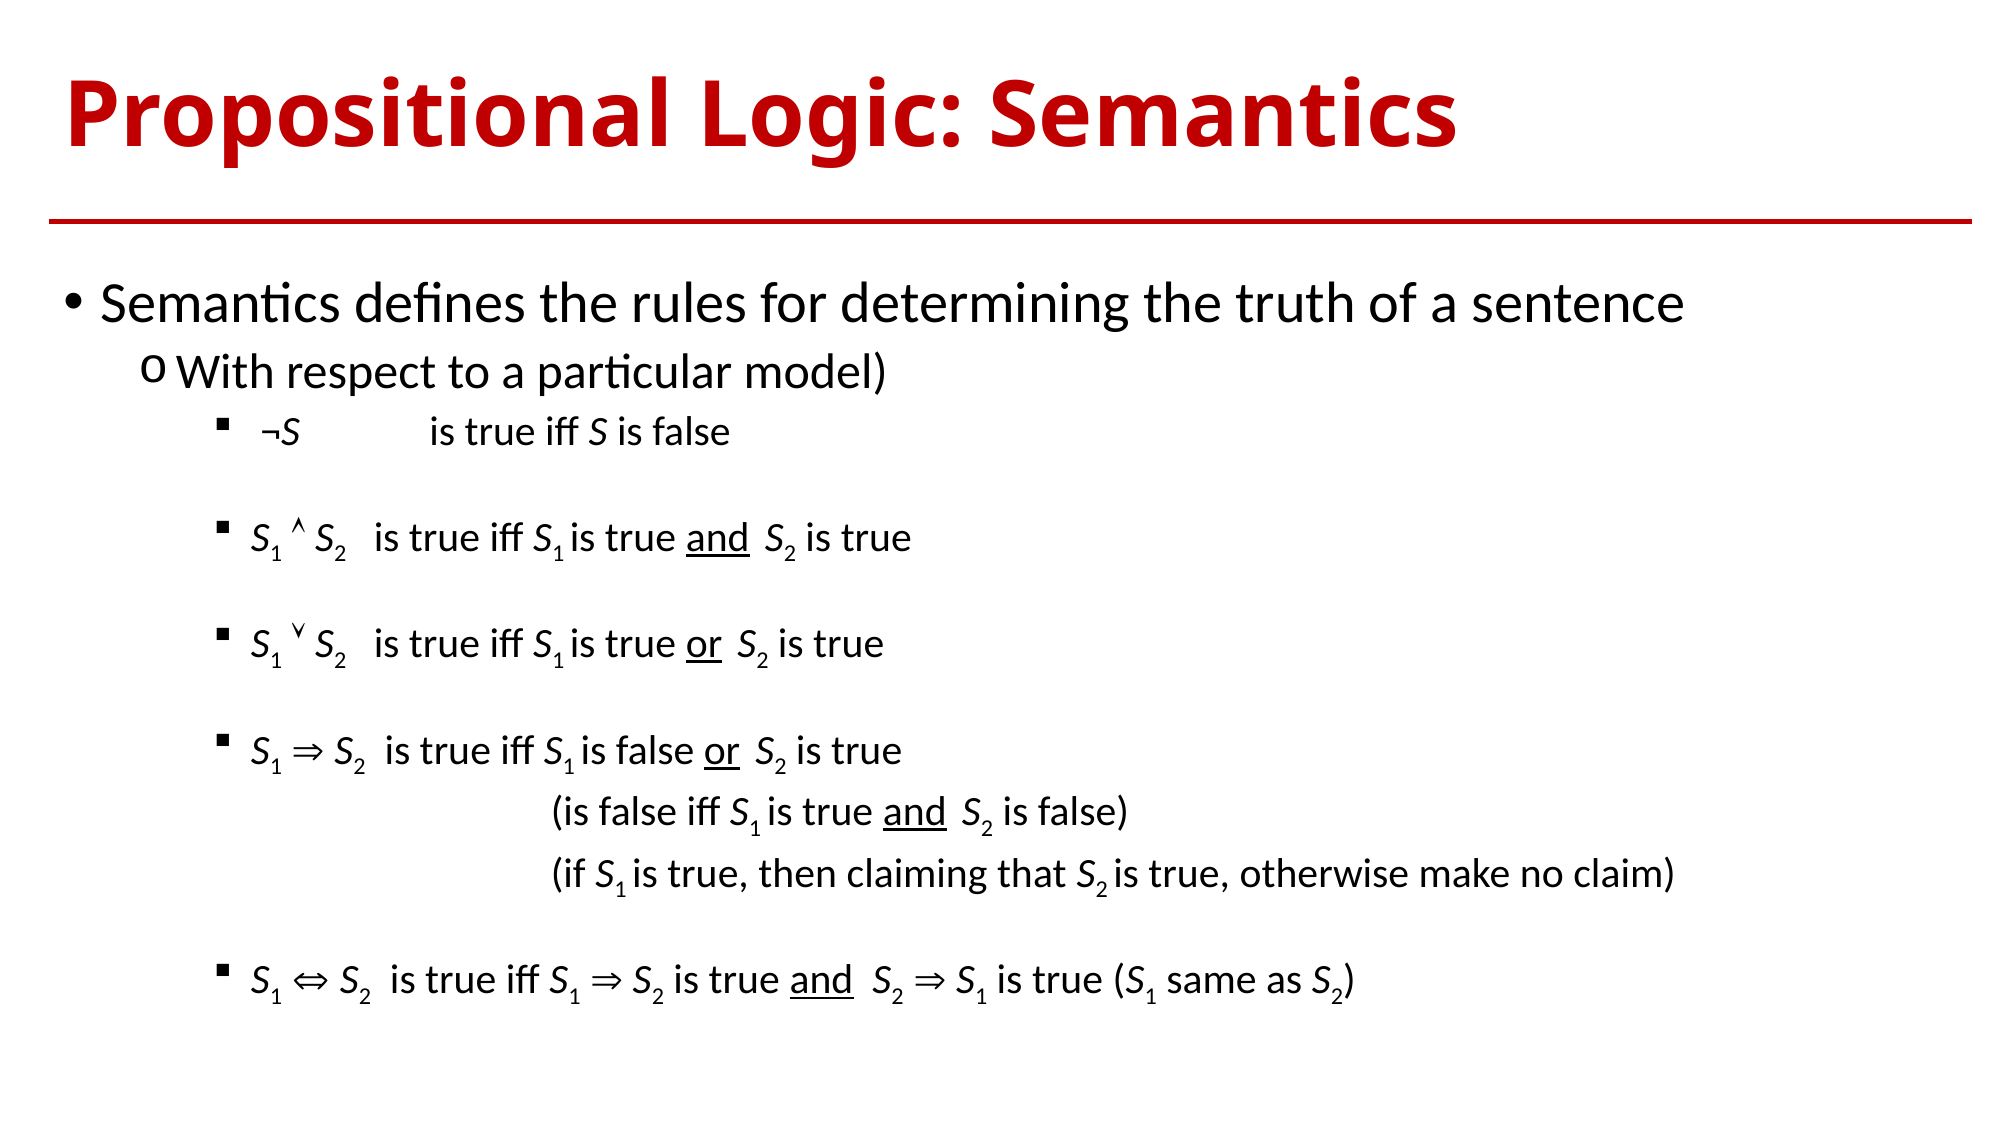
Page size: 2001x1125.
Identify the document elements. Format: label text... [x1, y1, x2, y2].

list Semantics defines the rules for determining the truth of a sentence With respect to a particular model) ¬S is true iff S is false S1  S2 is true iff S1 is true and S2 is true S1  S2 is true iff S1 is true or S2 is true S1  S2 is true iff S1 is false or S2 is true (is false iff S1 is true and S2 is false) (if S1 is true, then claiming that S2 is true, otherwise make no claim) S1  S2 is true iff S1  S2 is true and S2  S1 is true (S1 same as S2) [48, 264, 1972, 1096]
title Propositional Logic: Semantics [48, 41, 1972, 192]
